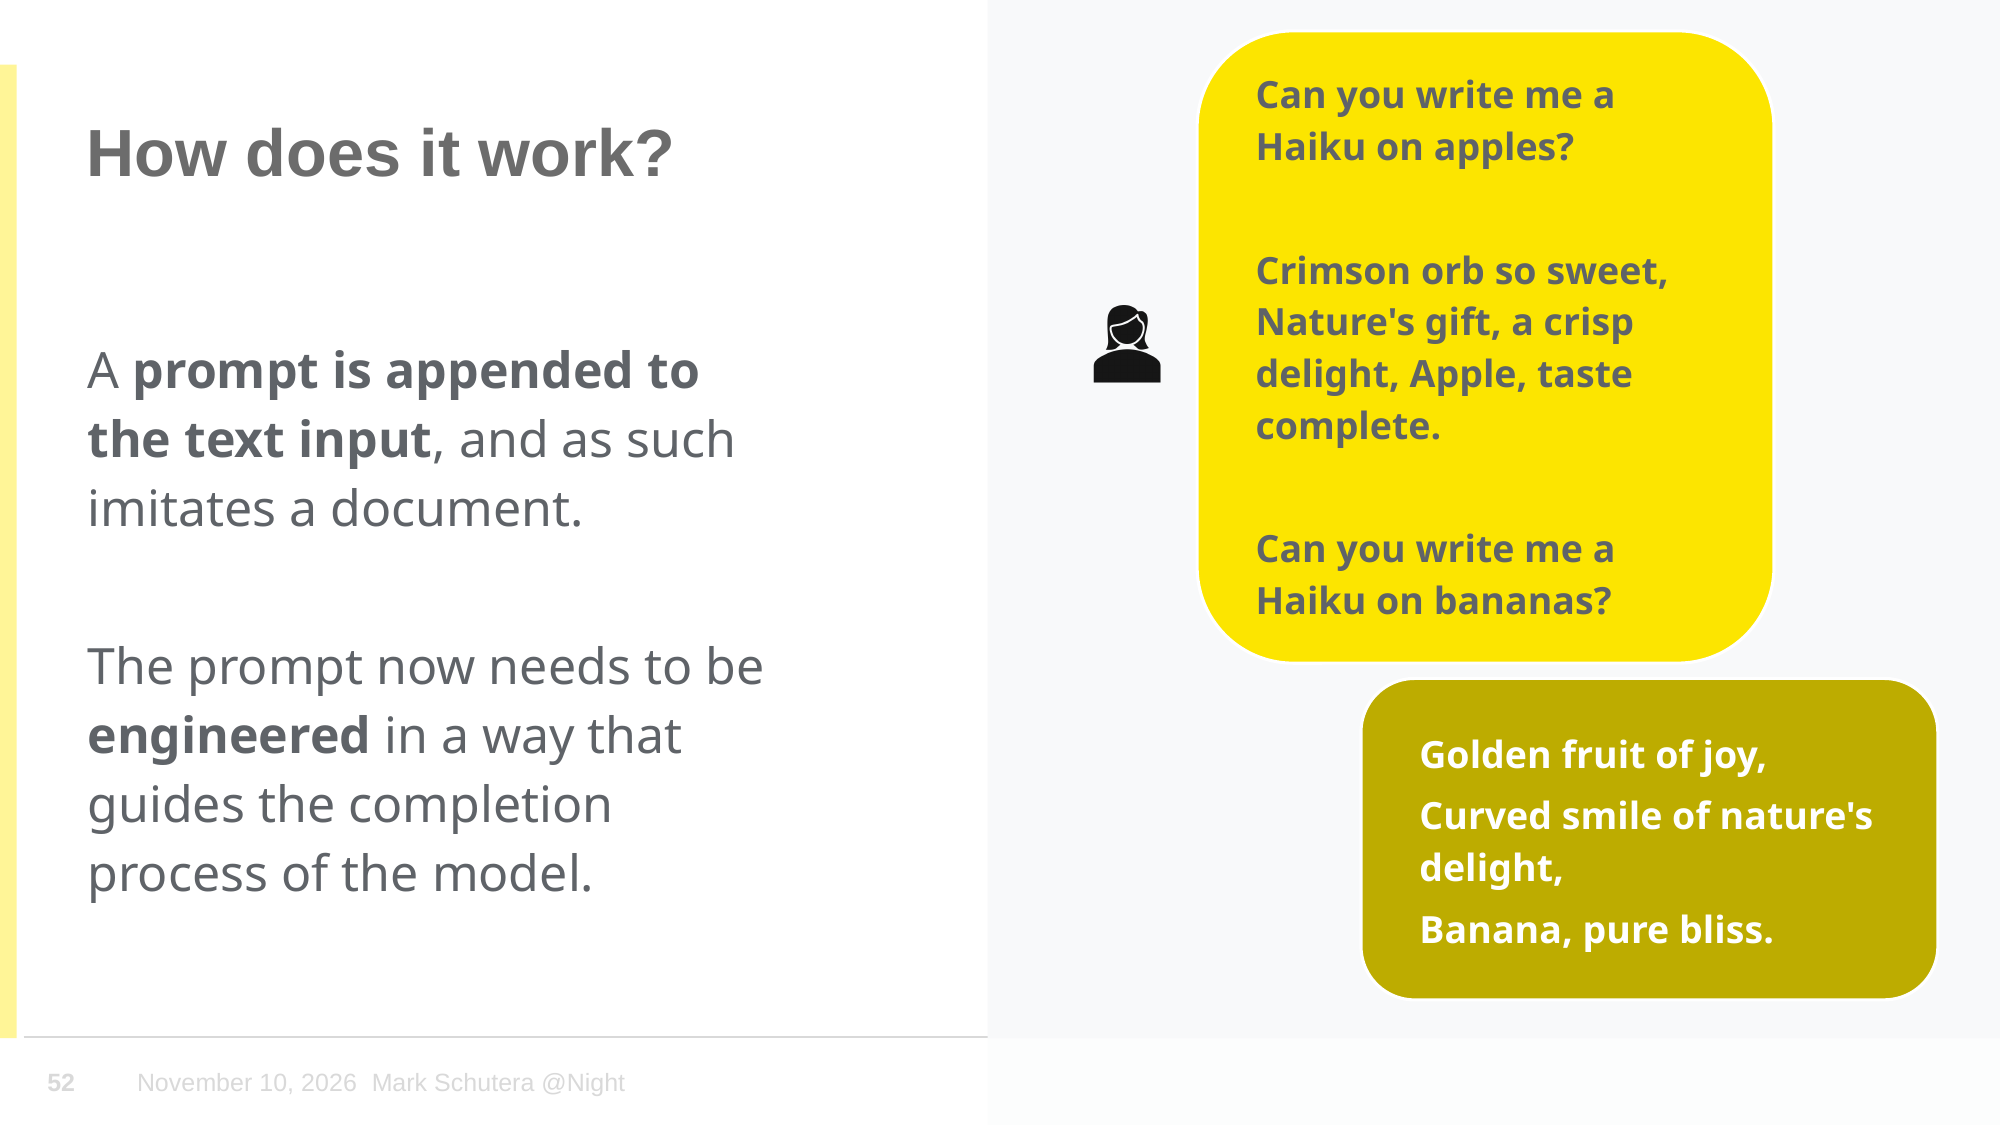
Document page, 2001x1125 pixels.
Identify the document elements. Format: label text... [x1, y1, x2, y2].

text_box [1195, 29, 1776, 657]
slide_number 52 [47, 1038, 119, 1125]
title How does it work? [86, 64, 1000, 191]
picture [1076, 297, 1177, 397]
list A prompt is appended to the text input, and as such imitates a document. The prompt now needs to be engineered in a way that guides the completion process of the model. [87, 259, 784, 1014]
text_box [1359, 676, 1940, 1002]
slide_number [137, 1038, 362, 1125]
text_box Can you write me a Haiku on apples? Crimson orb so sweet, Nature's gift, a crisp delight, Apple, taste complete. Can you write me a Haiku on bananas? [1255, 64, 1716, 664]
text_box Golden fruit of joy, Curved smile of nature's delight, Banana, pure bliss. [1419, 723, 1880, 975]
